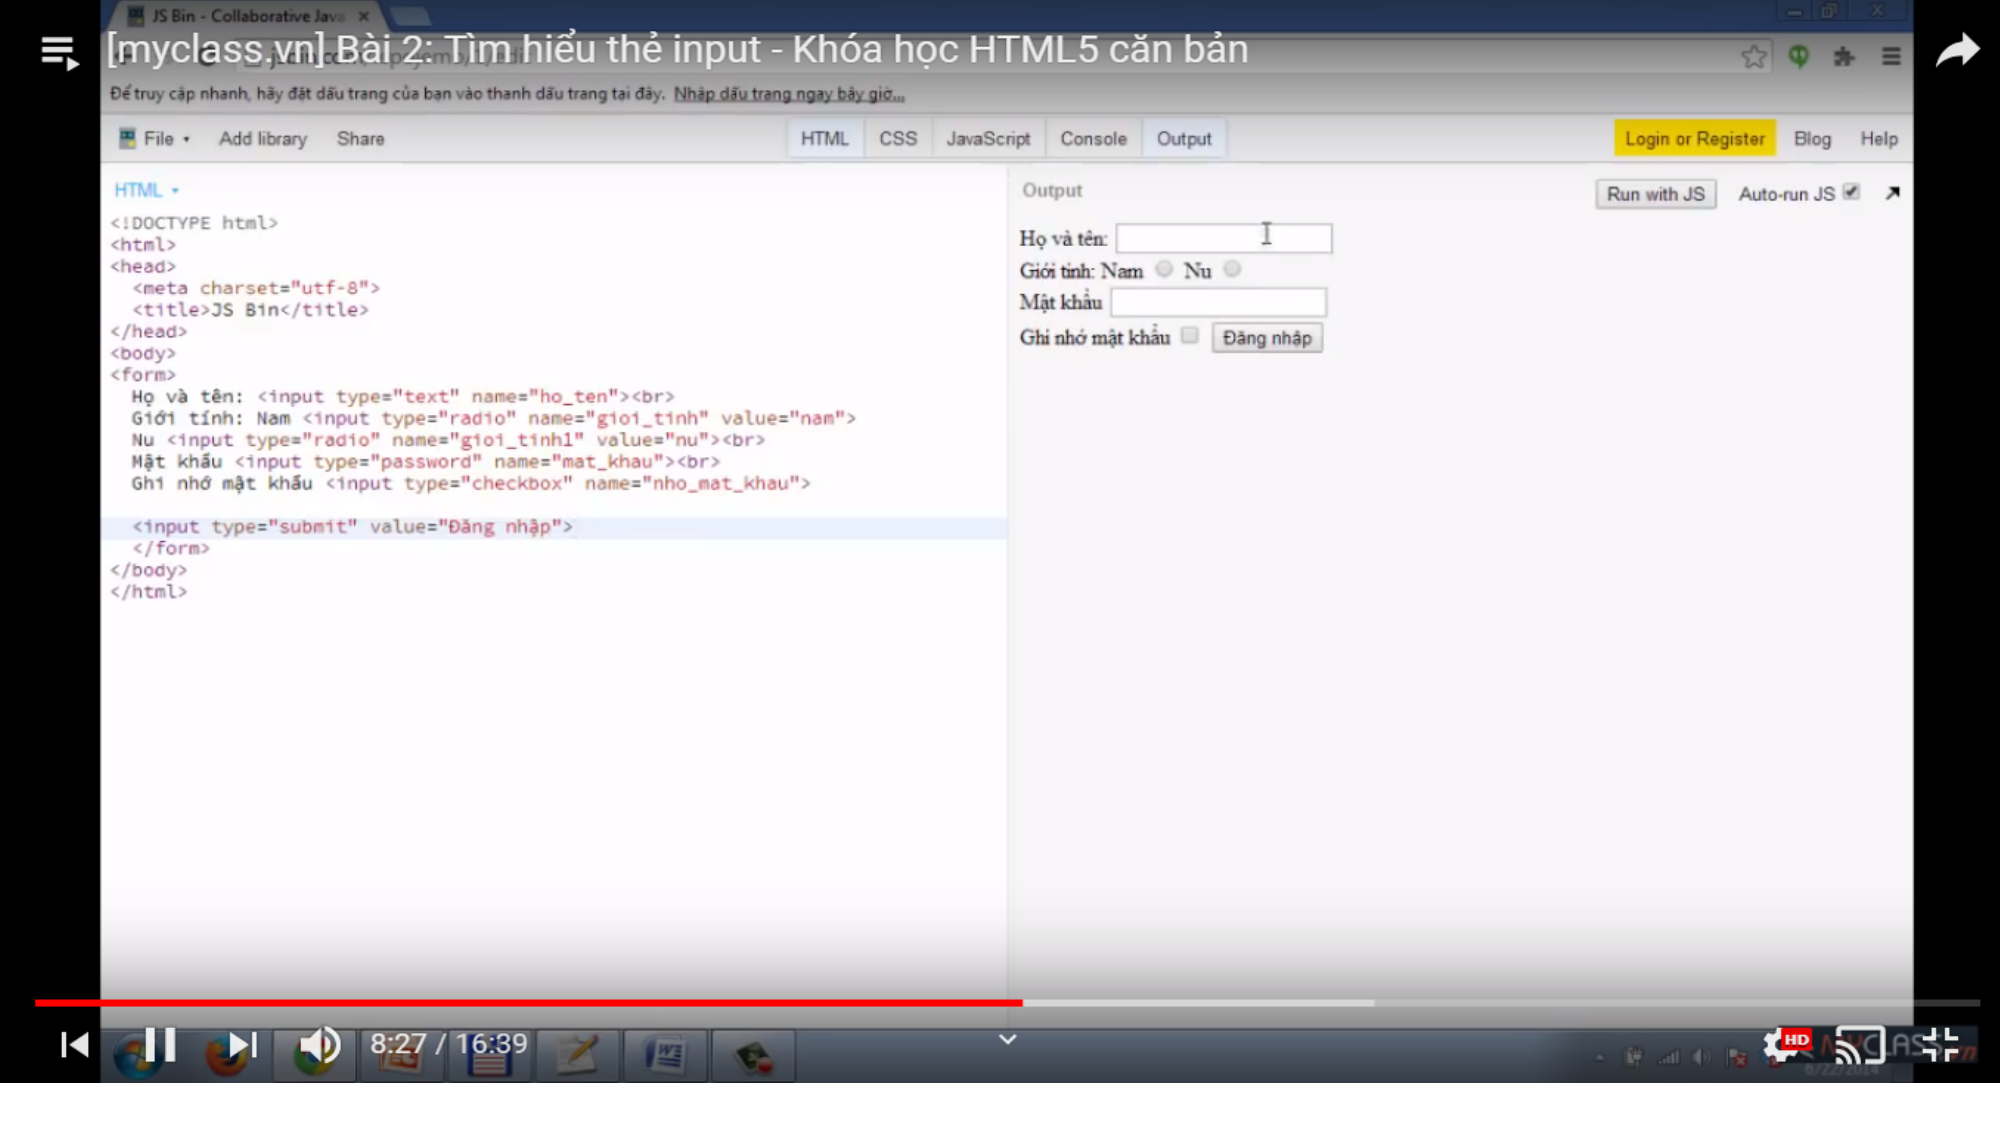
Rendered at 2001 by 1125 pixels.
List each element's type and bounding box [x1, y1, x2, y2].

list [0, 0, 2000, 1083]
